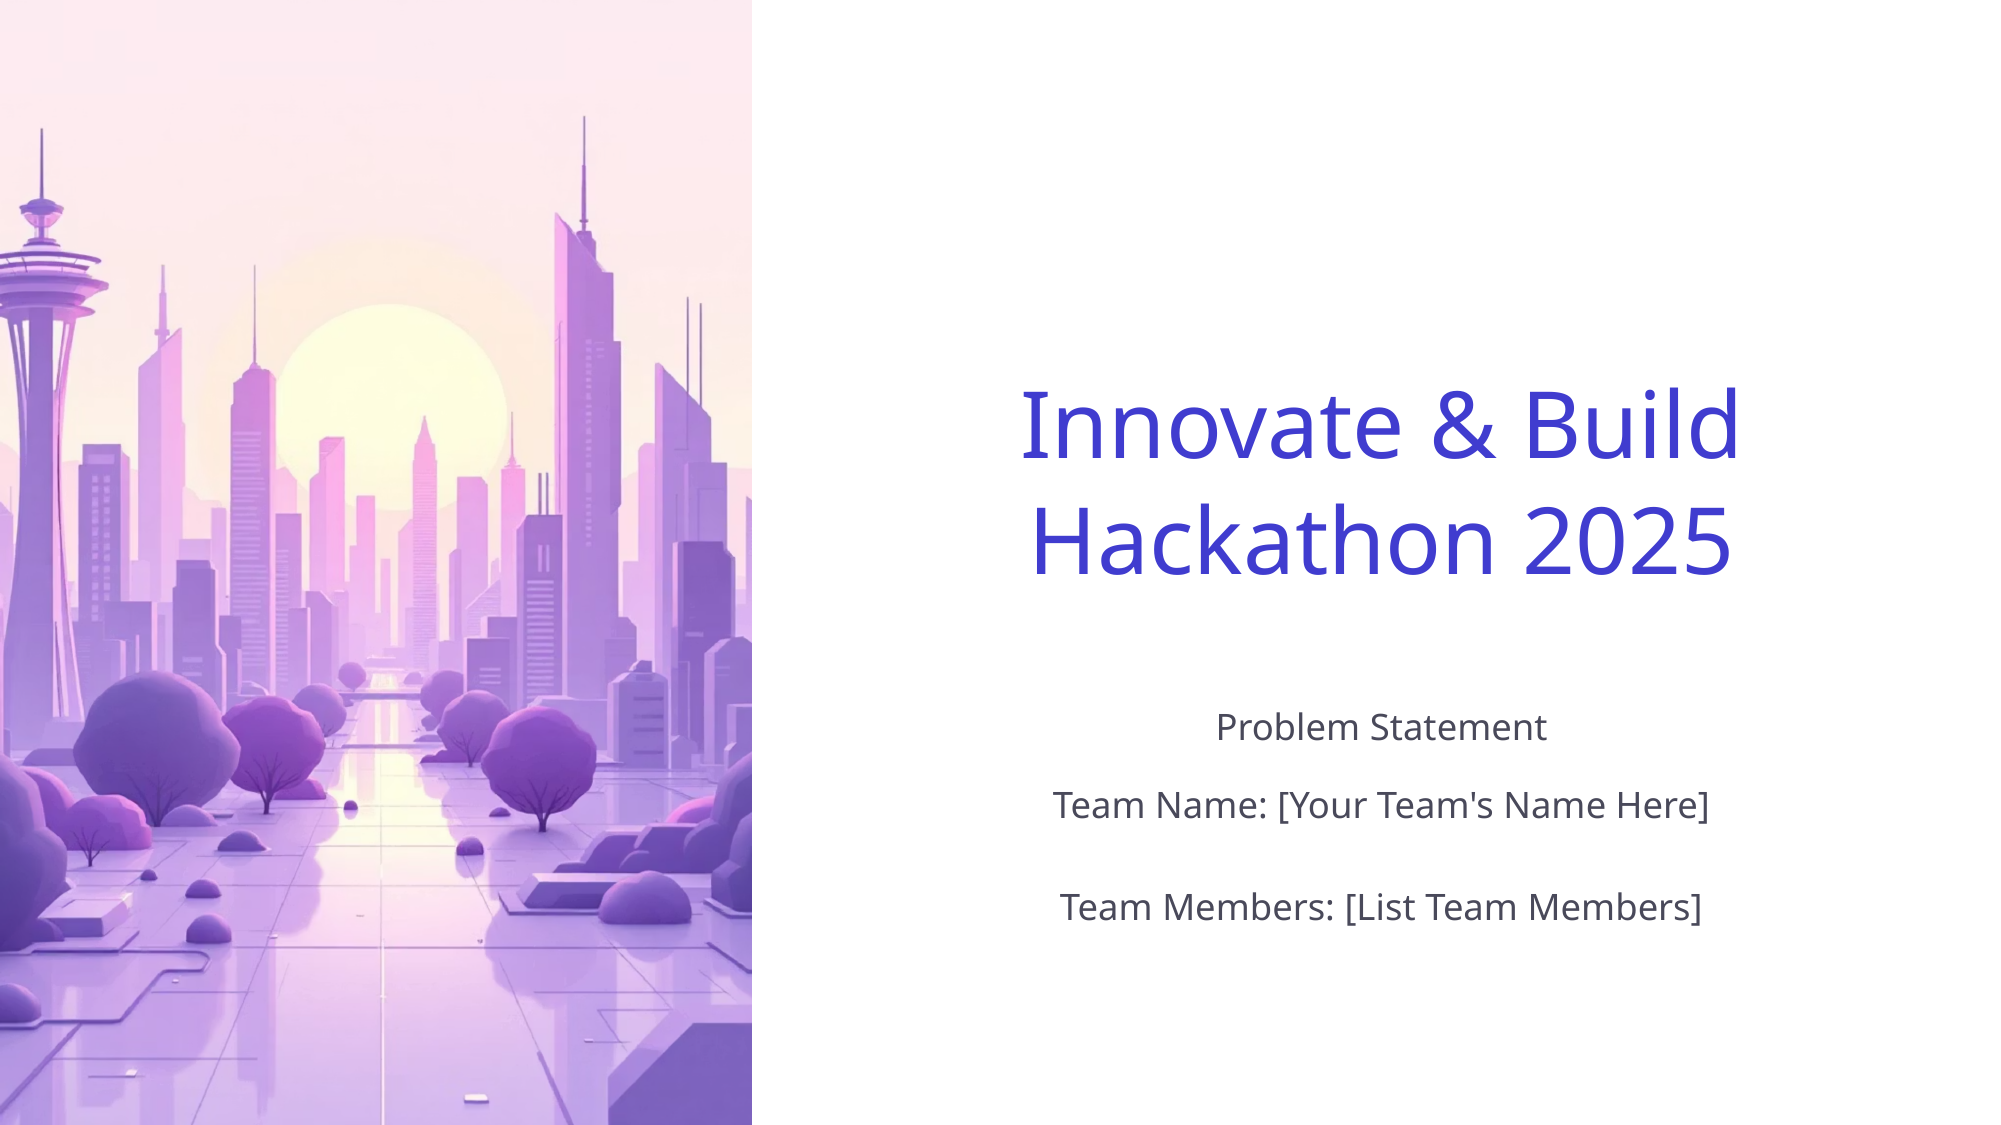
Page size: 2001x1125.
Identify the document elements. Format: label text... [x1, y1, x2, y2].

text_box Team Name: [Your Team's Name Here] [864, 766, 1900, 813]
text_box Innovate & Build Hackathon 2025 [864, 361, 1900, 544]
text_box Problem Statement [864, 688, 1900, 735]
picture [0, 0, 753, 1125]
text_box Team Members: [List Team Members] [864, 867, 1900, 915]
